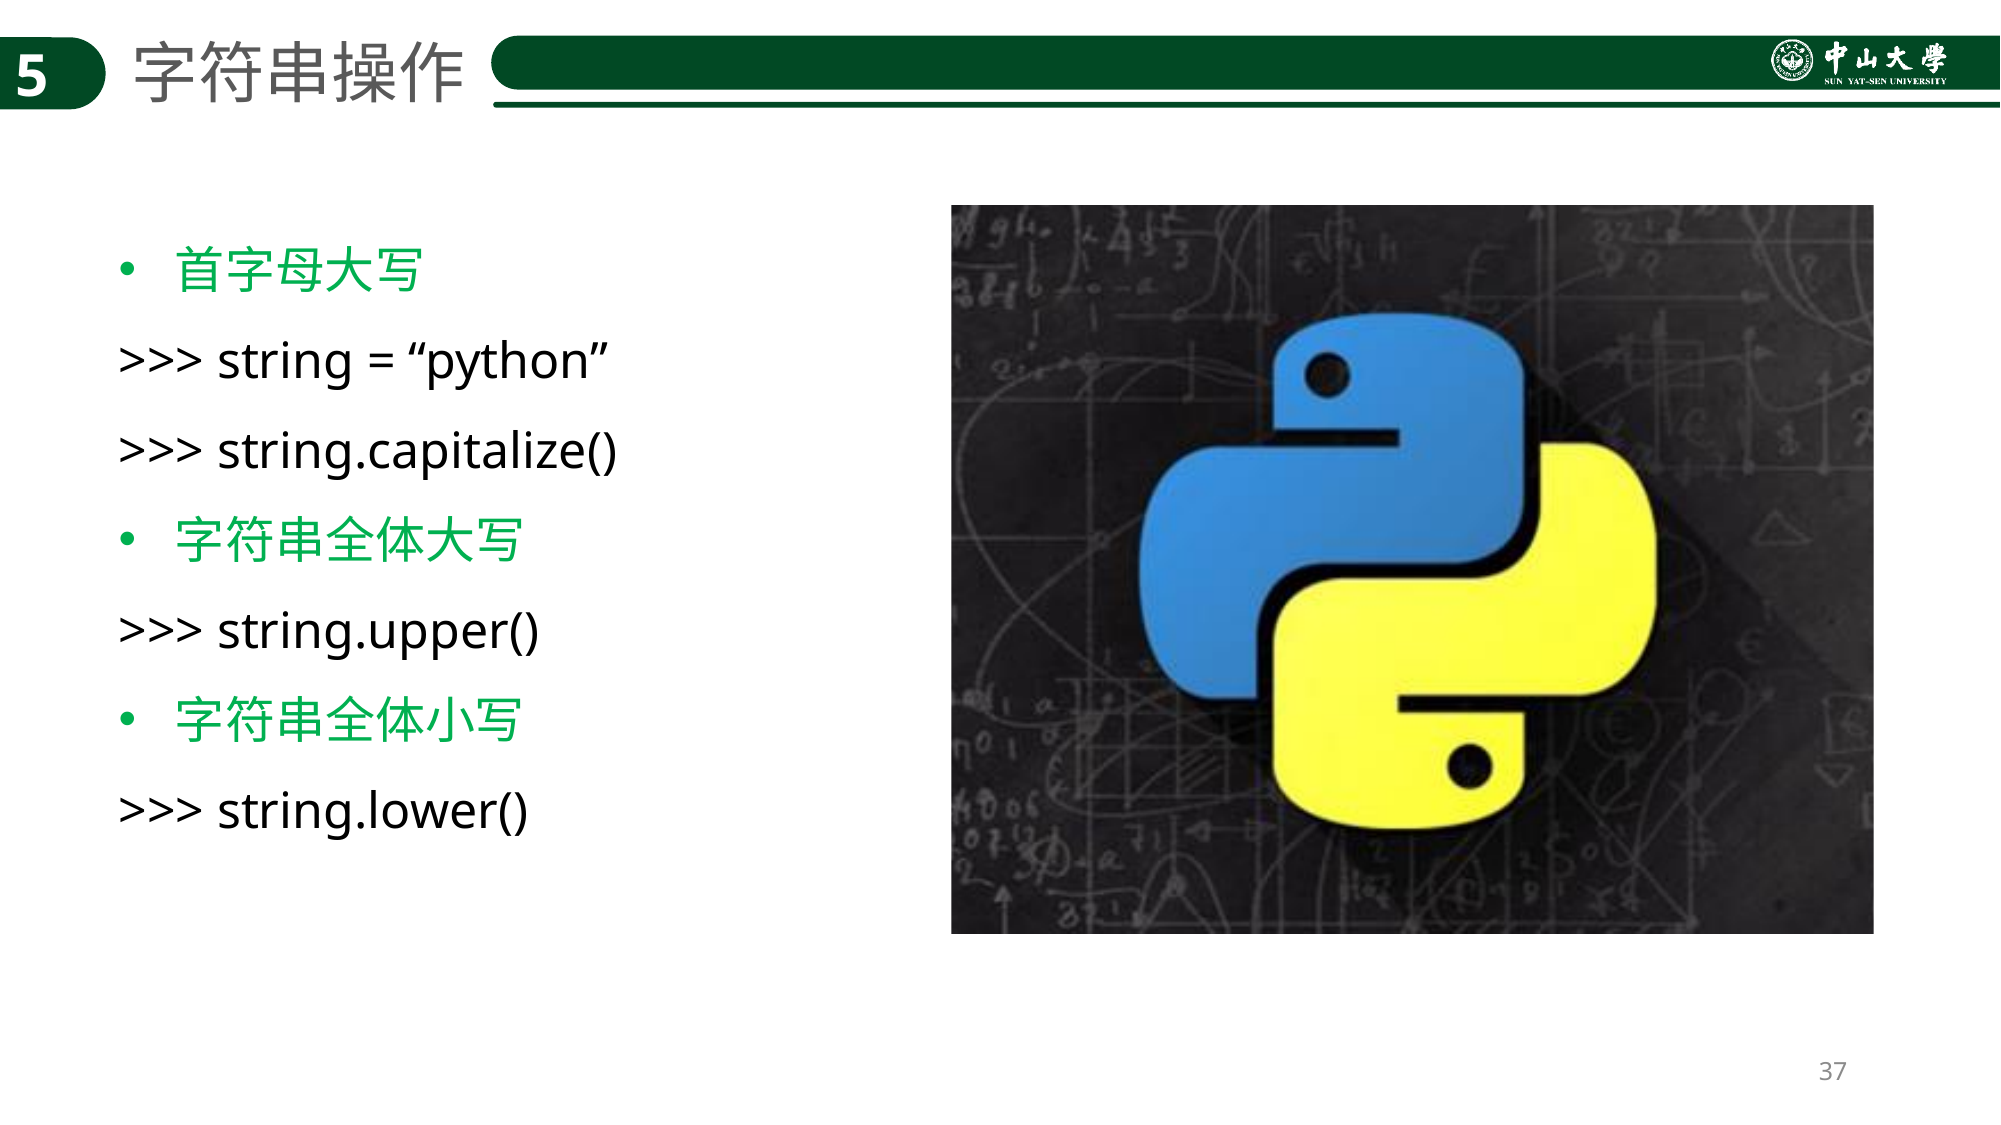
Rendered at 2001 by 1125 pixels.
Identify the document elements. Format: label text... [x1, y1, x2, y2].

picture [1760, 28, 1969, 102]
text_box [491, 35, 2000, 108]
text_box 字符串操作 [116, 23, 481, 119]
text_box 首字母大写 >>> string = “python” >>> string.capitalize() 字符串全体大写 >>> string.upper() 字符串全体小写 >>> string.lower() [103, 200, 1664, 936]
picture [951, 205, 1874, 934]
text_box 5 [0, 36, 107, 111]
slide_number 37 [1412, 1042, 1863, 1103]
